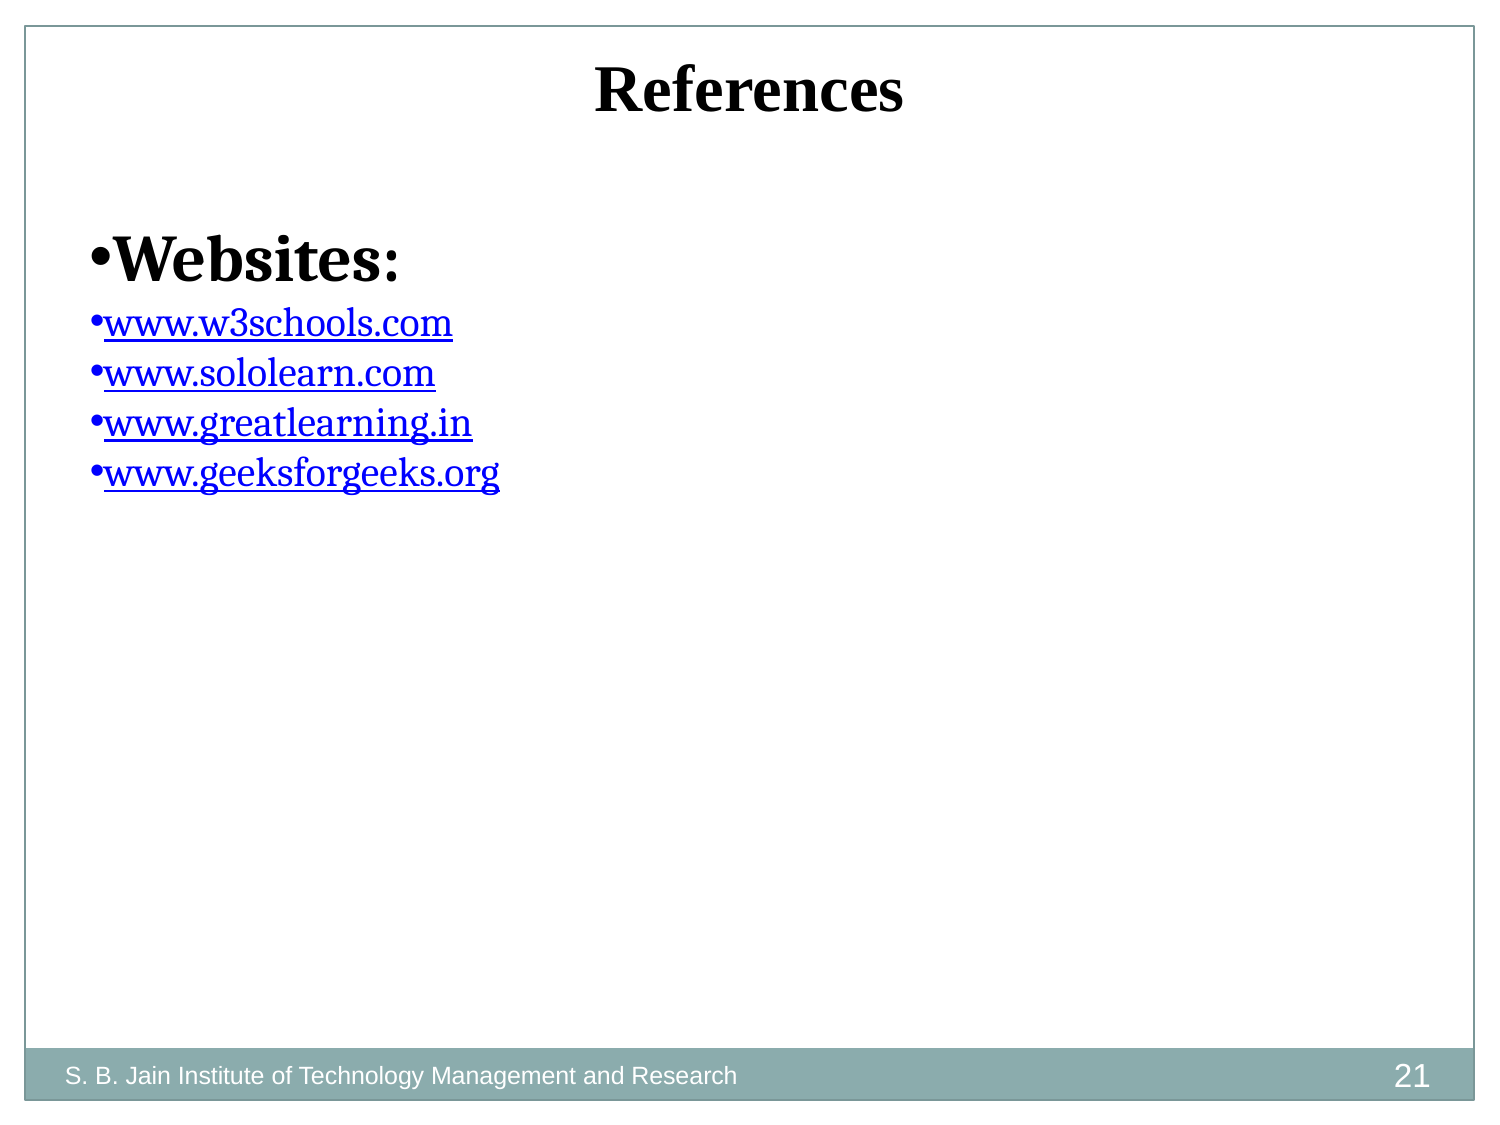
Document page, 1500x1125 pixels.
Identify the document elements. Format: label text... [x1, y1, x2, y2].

text_box 21 [1387, 1054, 1438, 1094]
text_box Websites: www.w3schools.com www.sololearn.com www.greatlearning.in www.geeksforgeeks.org [75, 162, 1425, 905]
text_box References [75, 45, 1425, 125]
text_box S. B. Jain Institute of Technology Management and Research [62, 1059, 922, 1090]
